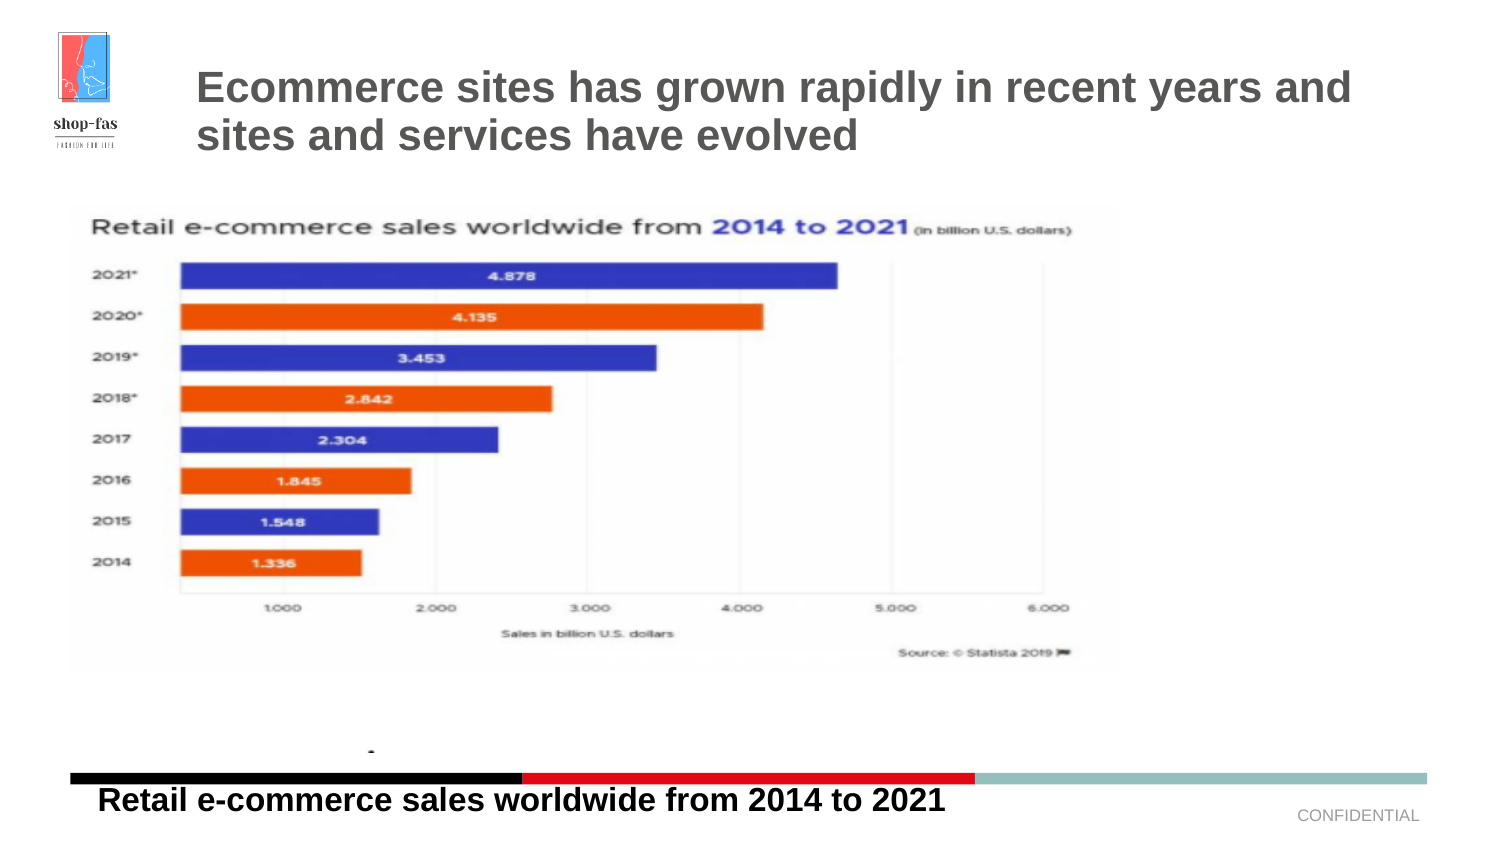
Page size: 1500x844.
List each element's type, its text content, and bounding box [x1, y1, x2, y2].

text_box Ecommerce sites has grown rapidly in recent years and sites and services have evolved [196, 64, 1411, 206]
text_box Retail e-commerce sales worldwide from 2014 to 2021 [82, 778, 1074, 826]
picture [69, 205, 1119, 753]
picture [0, 0, 166, 180]
